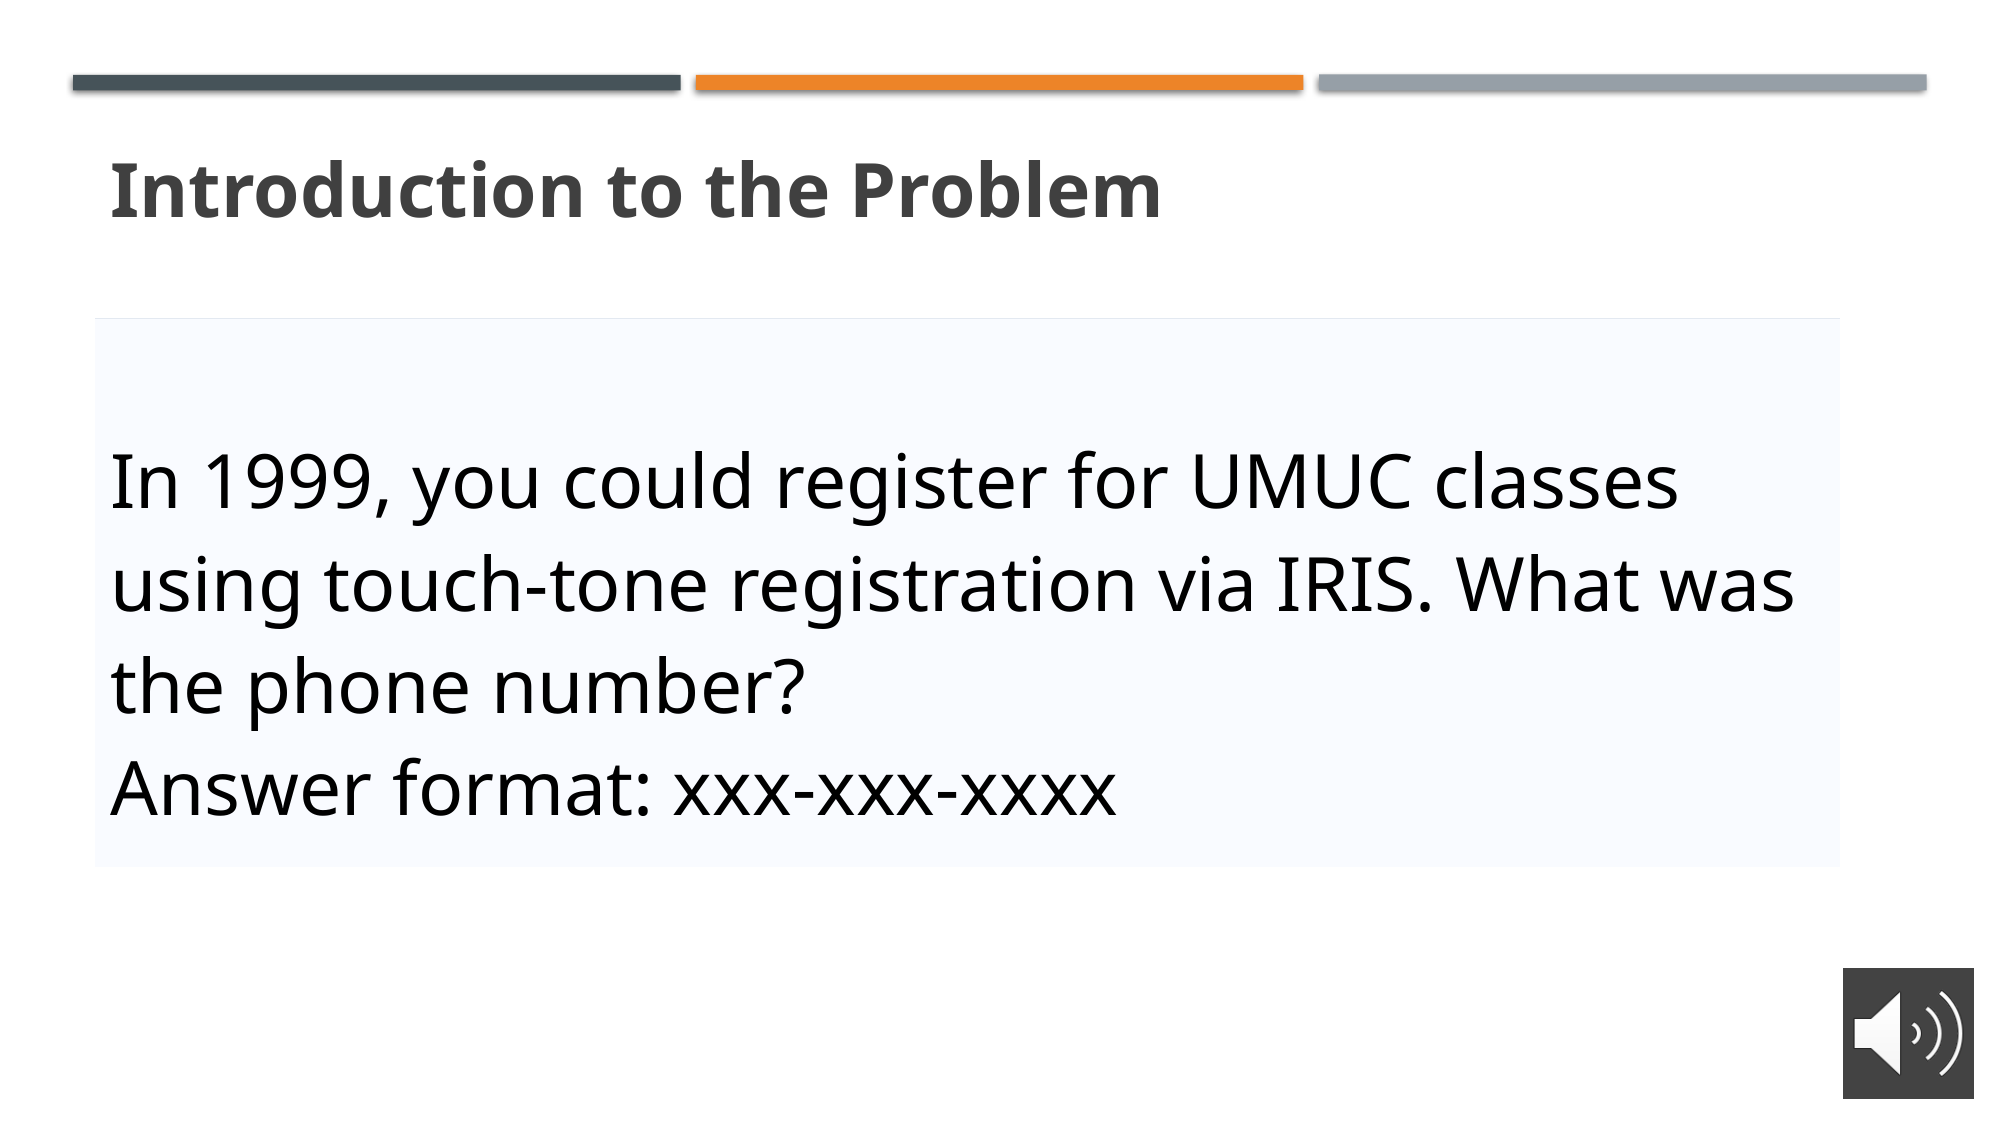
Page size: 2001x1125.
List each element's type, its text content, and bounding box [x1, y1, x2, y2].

title Introduction to the Problem [95, 115, 1905, 311]
table_header In 1999, you could register for UMUC classes using touch-tone registration via IRIS. What was the phone number? Answer format: xxx-xxx-xxxx [95, 319, 1840, 867]
picture [1841, 966, 1976, 1101]
